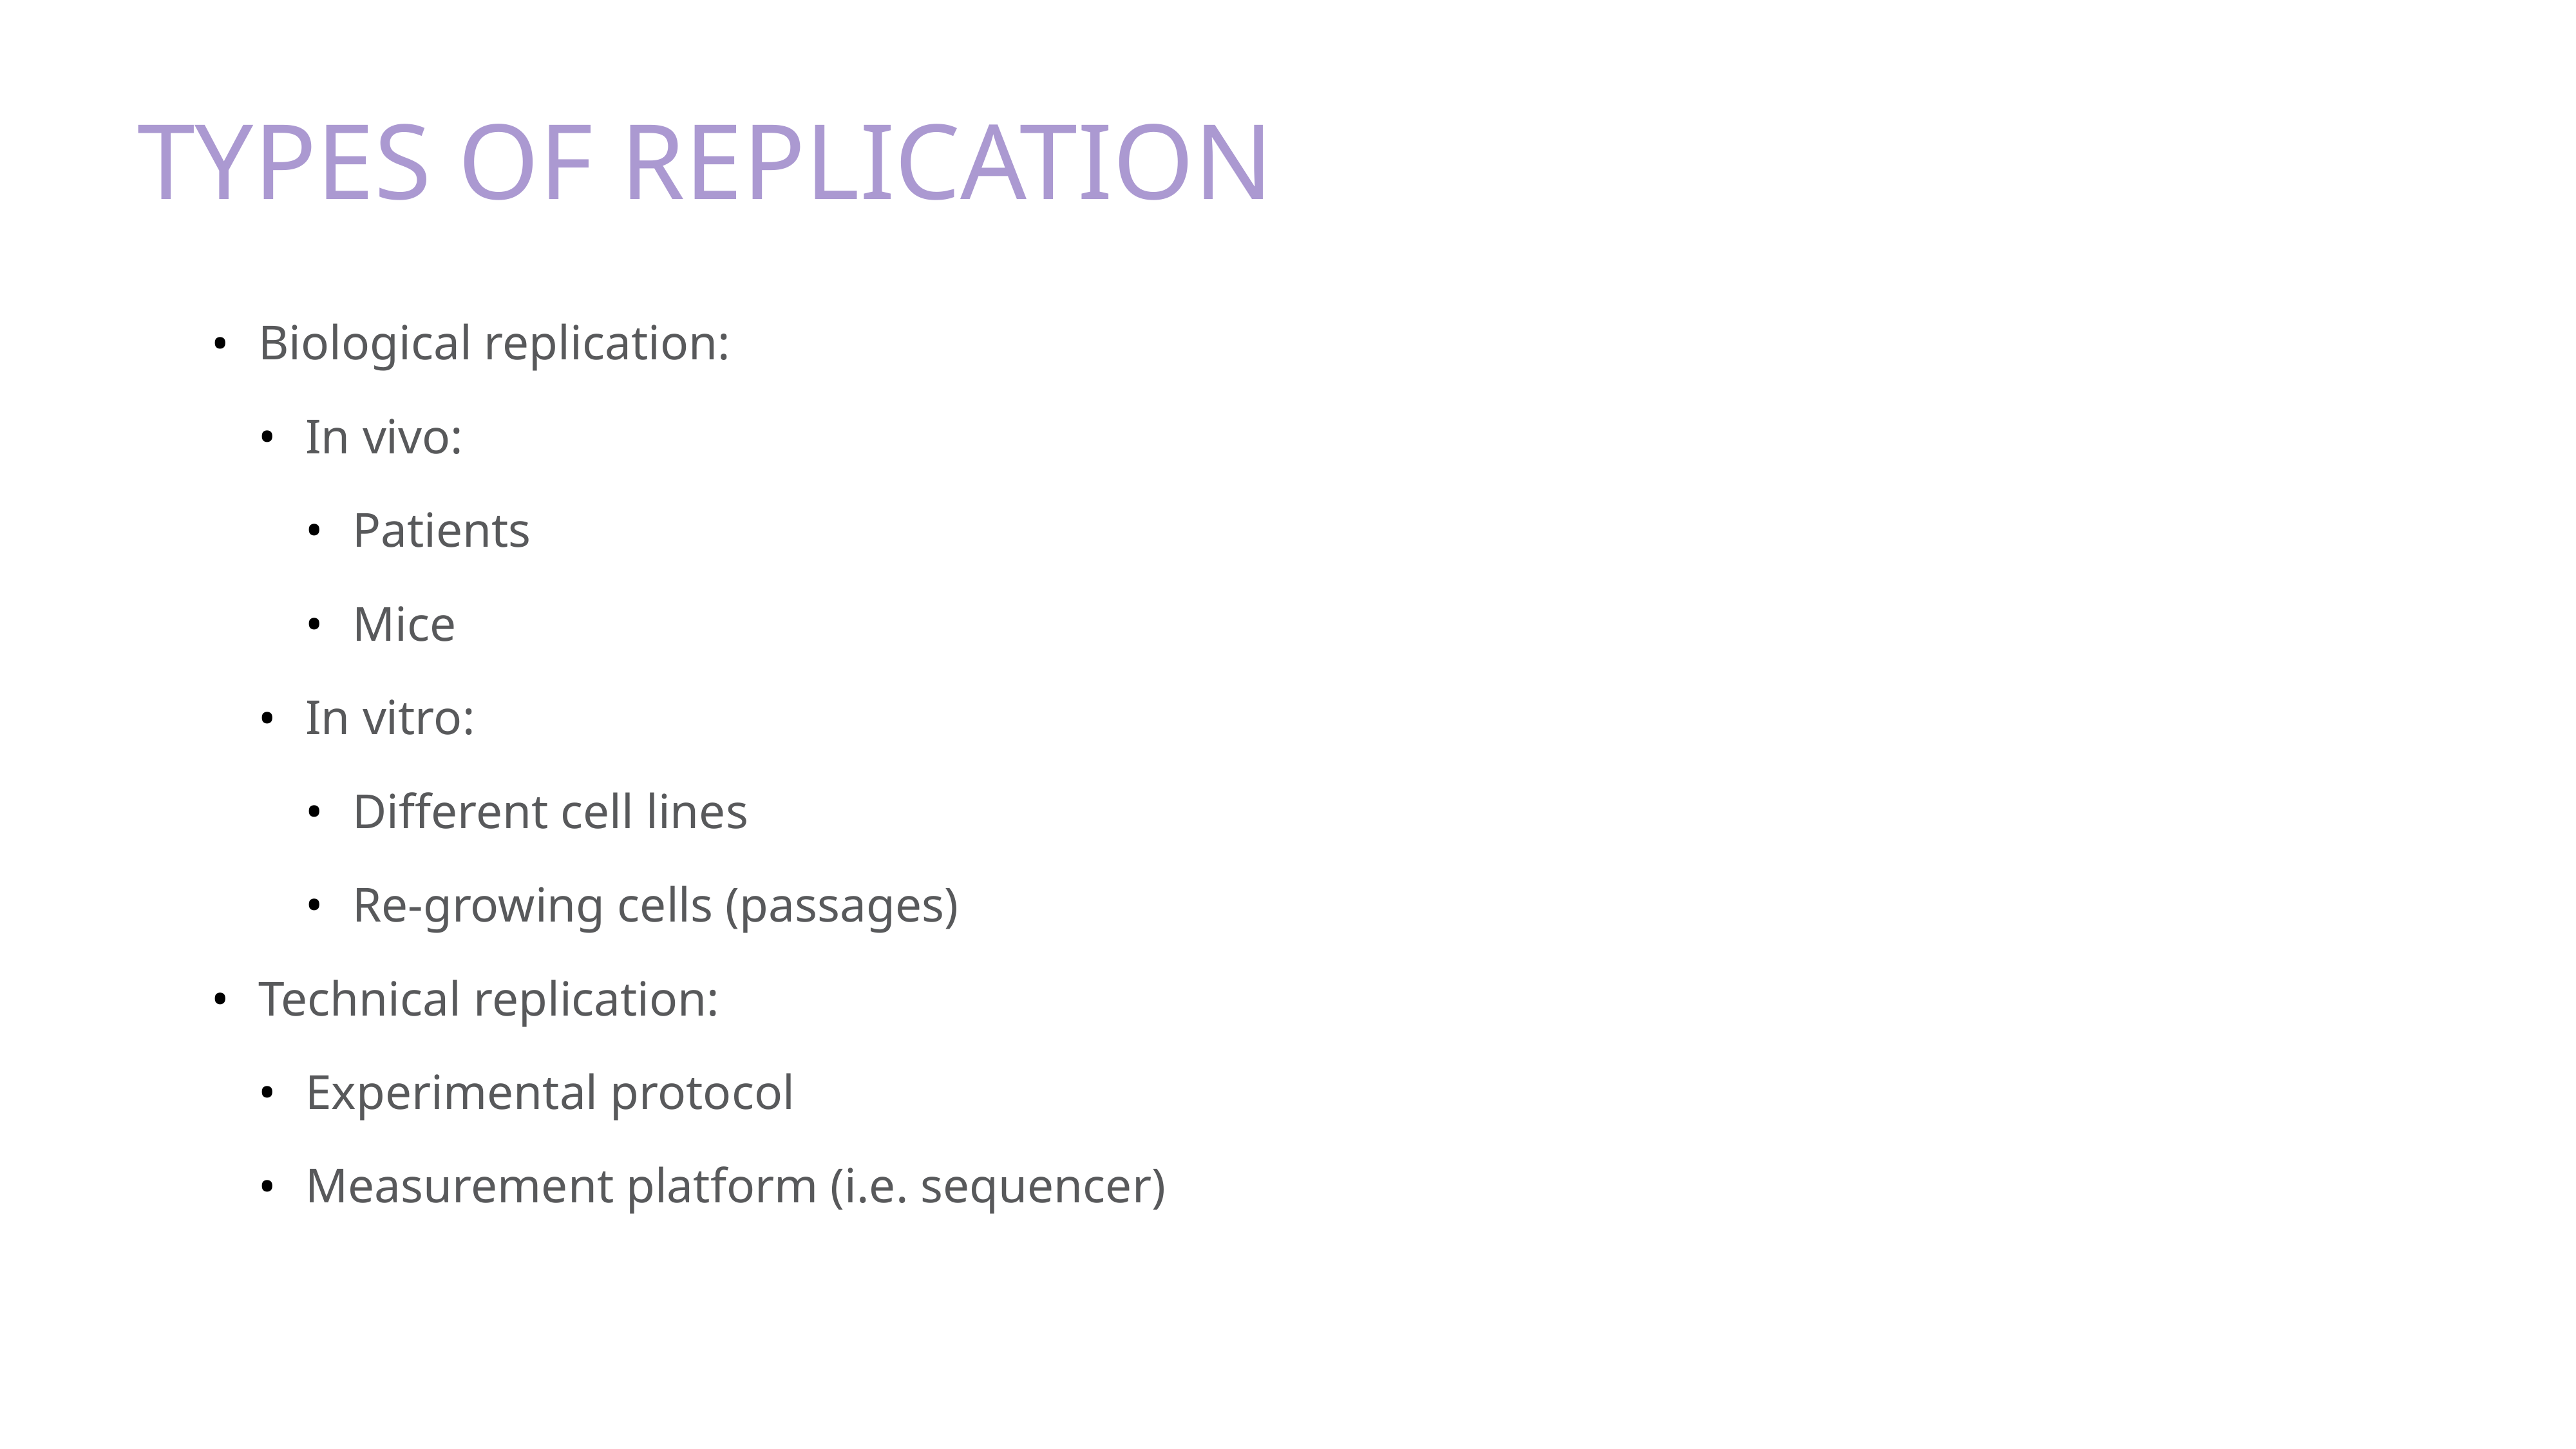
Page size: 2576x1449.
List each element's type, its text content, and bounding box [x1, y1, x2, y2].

list Biological replication: In vivo: Patients Mice In vitro: Different cell lines Re-growing cells (passages) Technical replication: Experimental protocol Measurement platform (i.e. sequencer) [206, 314, 1267, 1321]
title Types of Replication [131, 114, 2454, 266]
